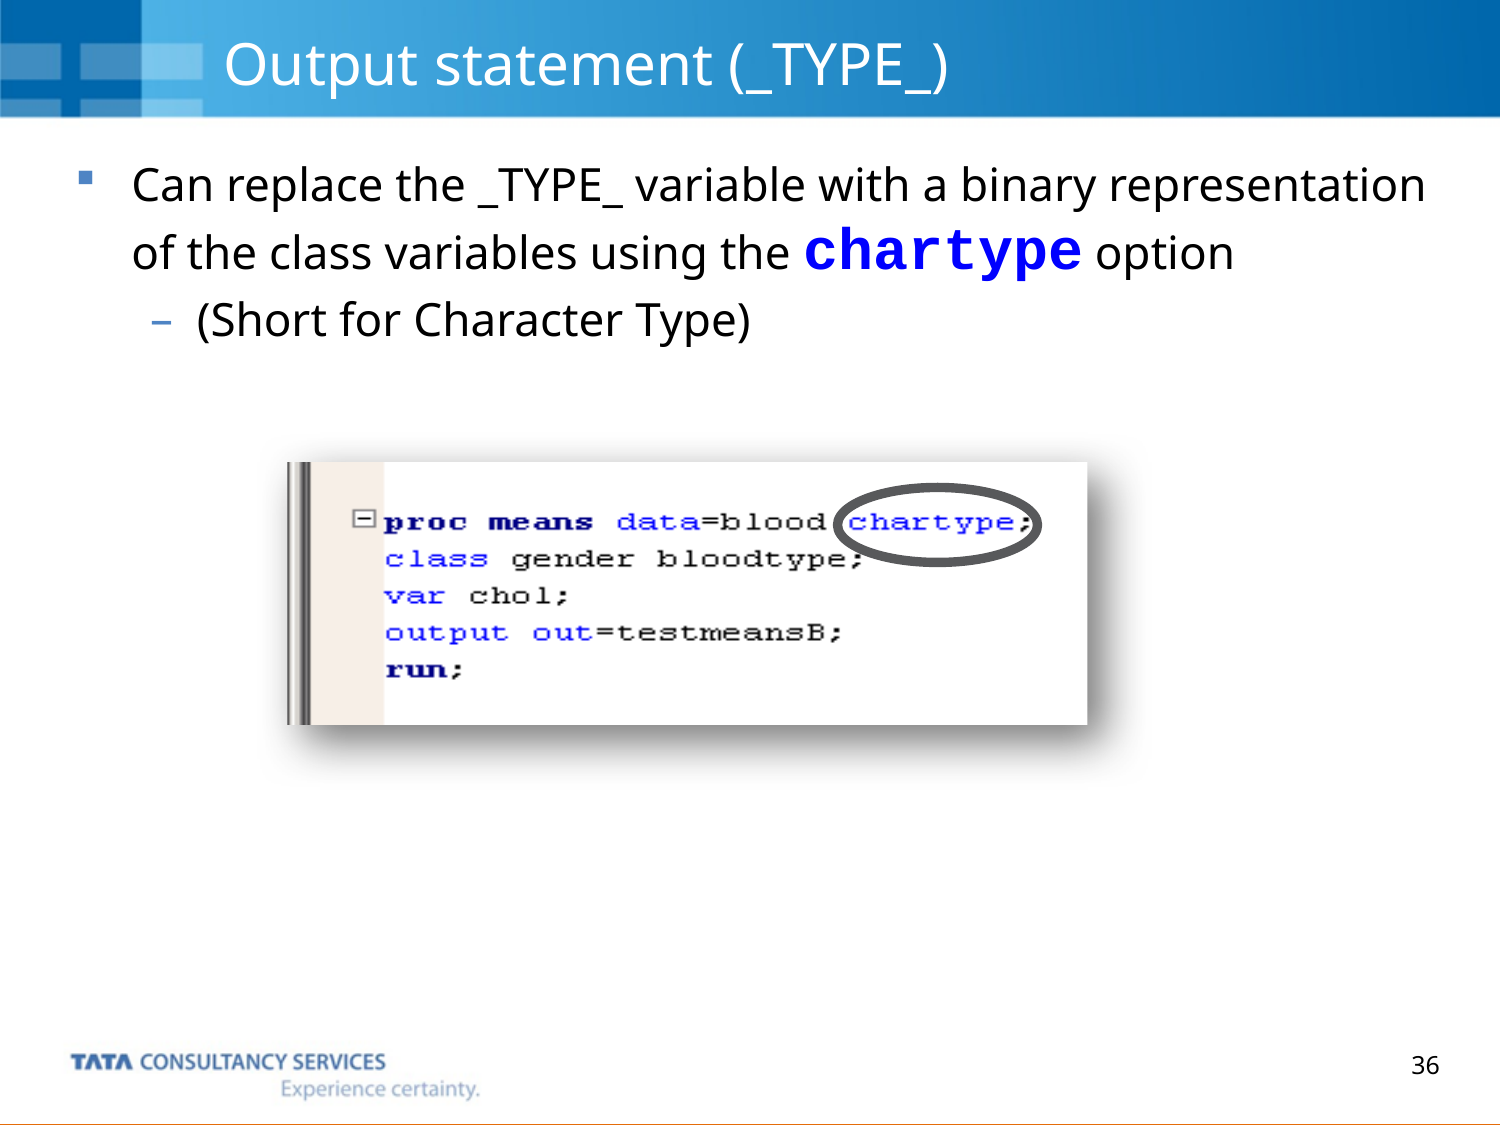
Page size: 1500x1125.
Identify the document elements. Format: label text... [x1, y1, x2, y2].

title Output statement (_TYPE_) [208, 18, 1461, 107]
picture [0, 0, 1500, 1124]
list Can replace the _TYPE_ variable with a binary representation of the class variables using the chartype option (Short for Character Type) [60, 148, 1450, 891]
